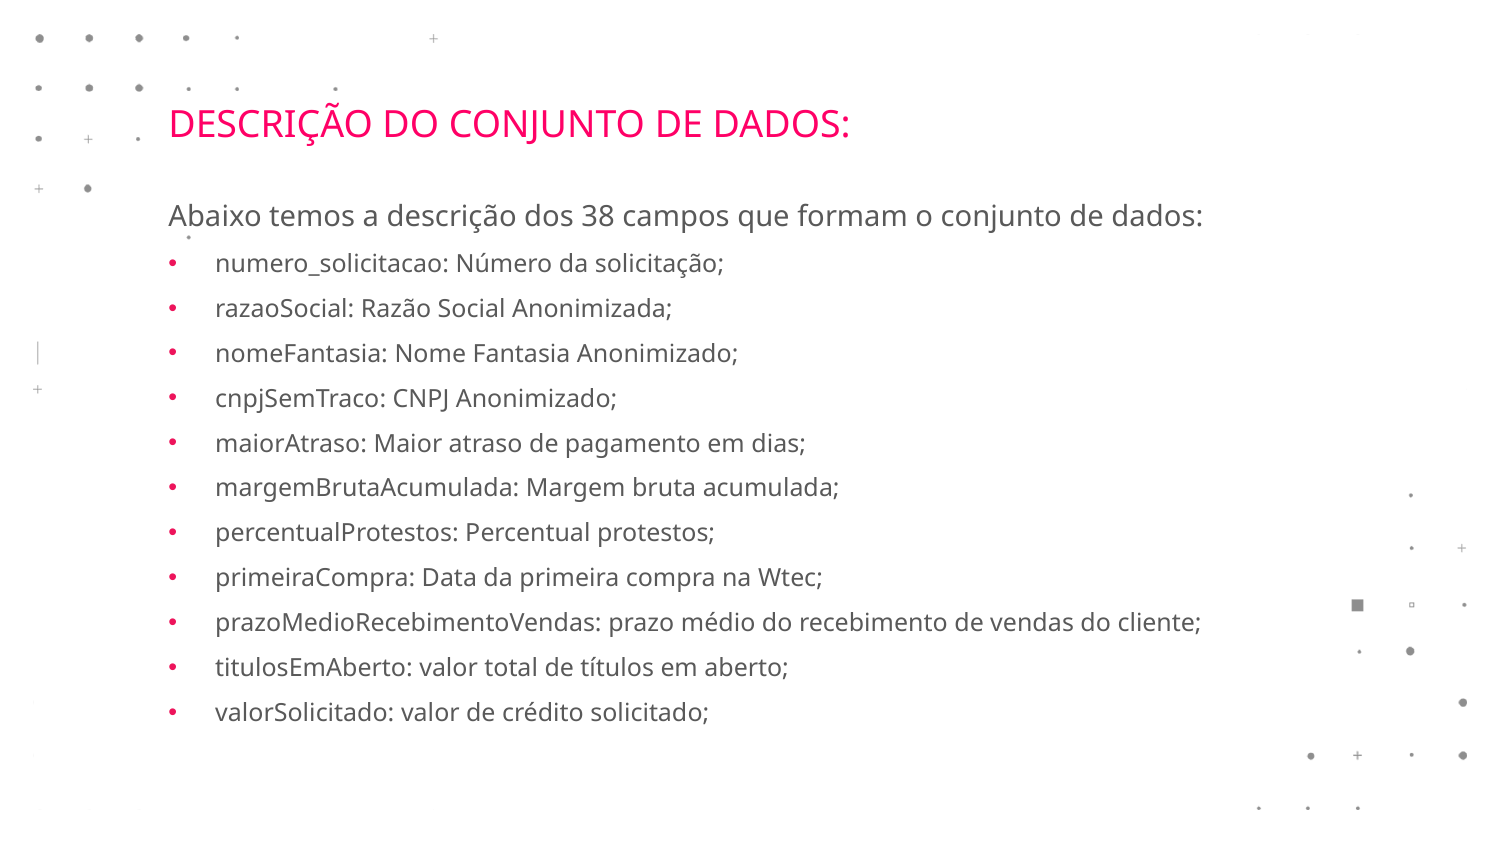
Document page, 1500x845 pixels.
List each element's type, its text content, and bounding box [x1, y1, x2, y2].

text_box Abaixo temos a descrição dos 38 campos que formam o conjunto de dados: numero_solicitacao: Número da solicitação; razaoSocial: Razão Social Anonimizada; nomeFantasia: Nome Fantasia Anonimizado; cnpjSemTraco: CNPJ Anonimizado; maiorAtraso: Maior atraso de pagamento em dias; margemBrutaAcumulada: Margem bruta acumulada; percentualProtestos: Percentual protestos; primeiraCompra: Data da primeira compra na Wtec; prazoMedioRecebimentoVendas: prazo médio do recebimento de vendas do cliente; titulosEmAberto: valor total de títulos em aberto; valorSolicitado: valor de crédito solicitado; [153, 172, 1500, 734]
text_box DESCRIÇÃO DO CONJUNTO DE DADOS: [153, 93, 1347, 153]
picture [33, 34, 1467, 810]
